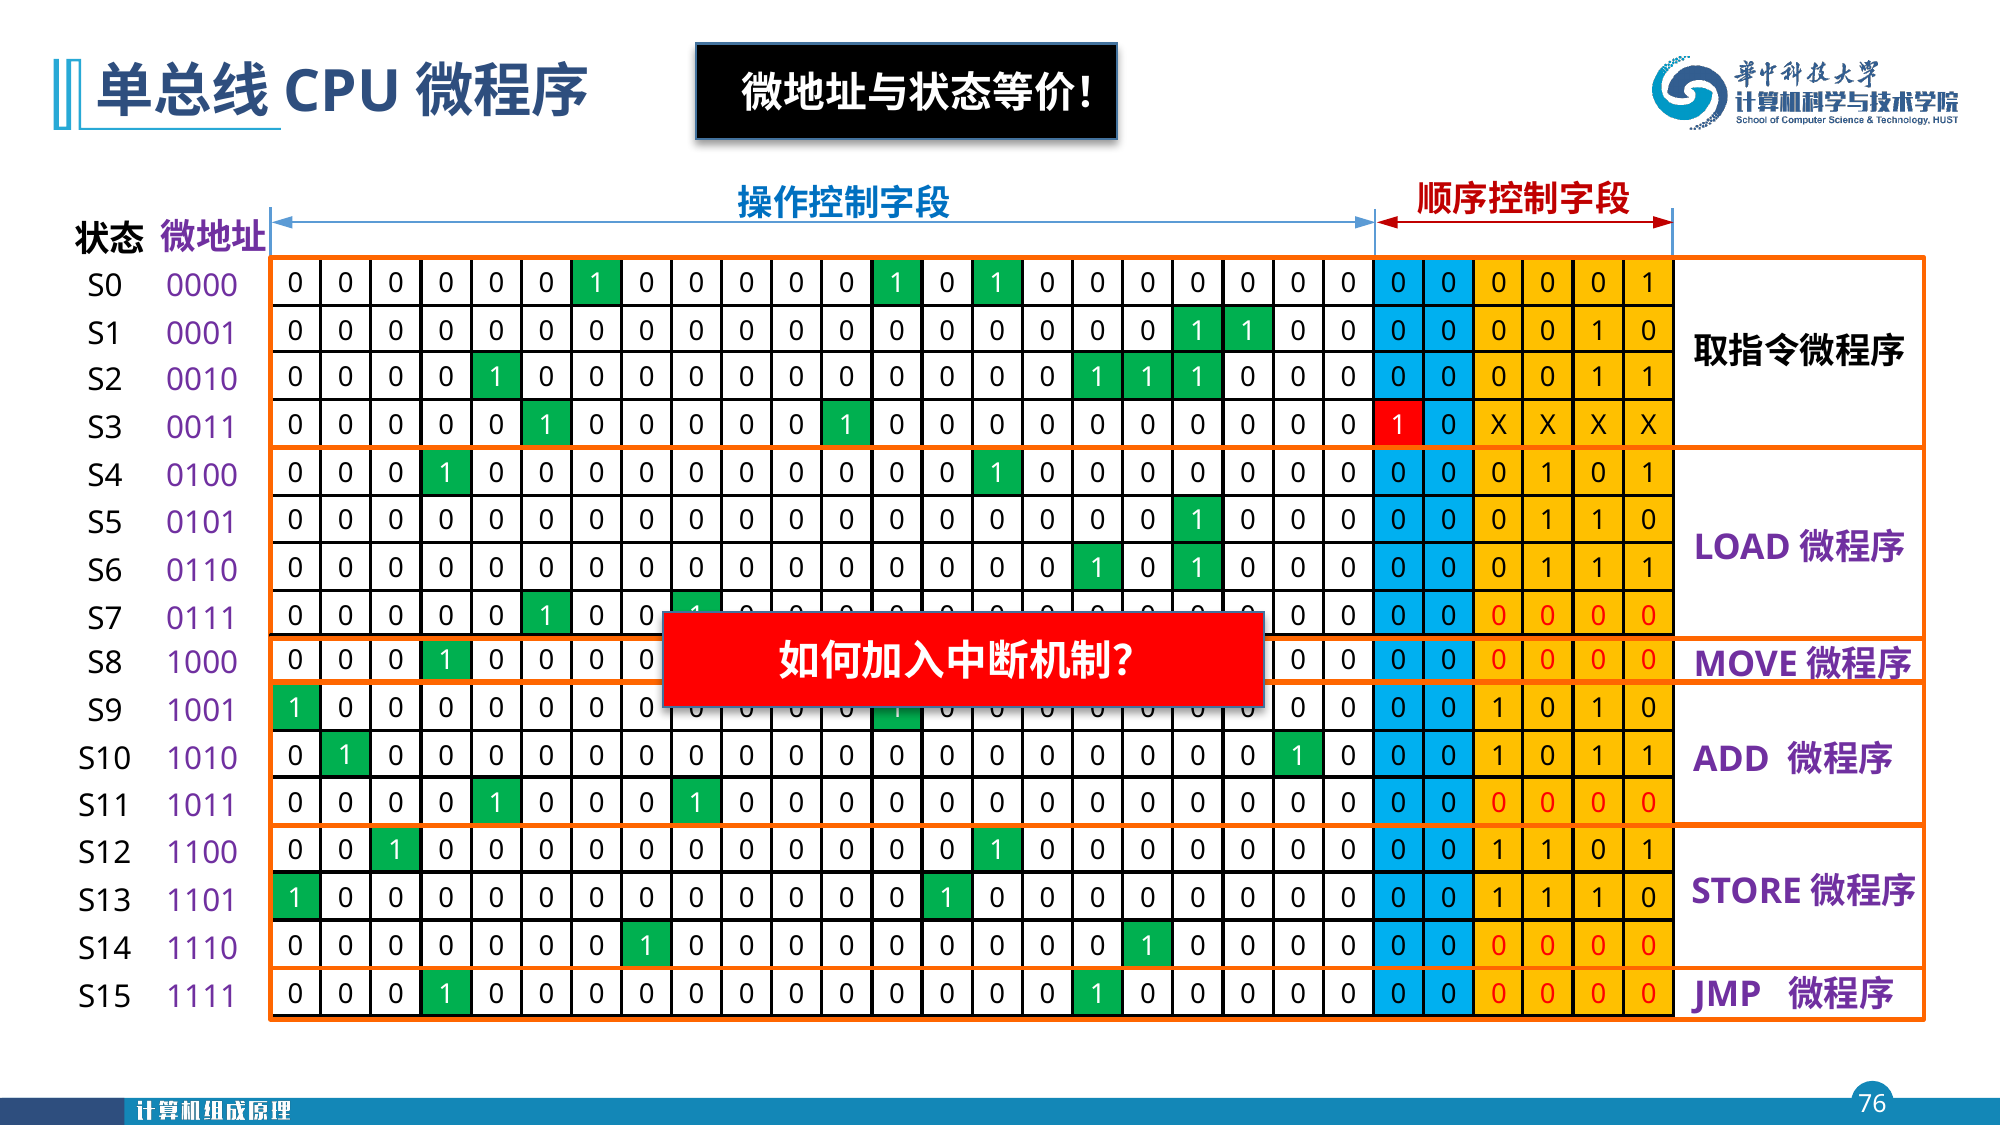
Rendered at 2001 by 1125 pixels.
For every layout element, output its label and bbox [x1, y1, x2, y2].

text_box [696, 43, 1118, 139]
picture [1652, 56, 1678, 81]
text_box [52, 168, 1931, 1022]
title [80, 42, 622, 144]
picture [1652, 56, 1958, 130]
